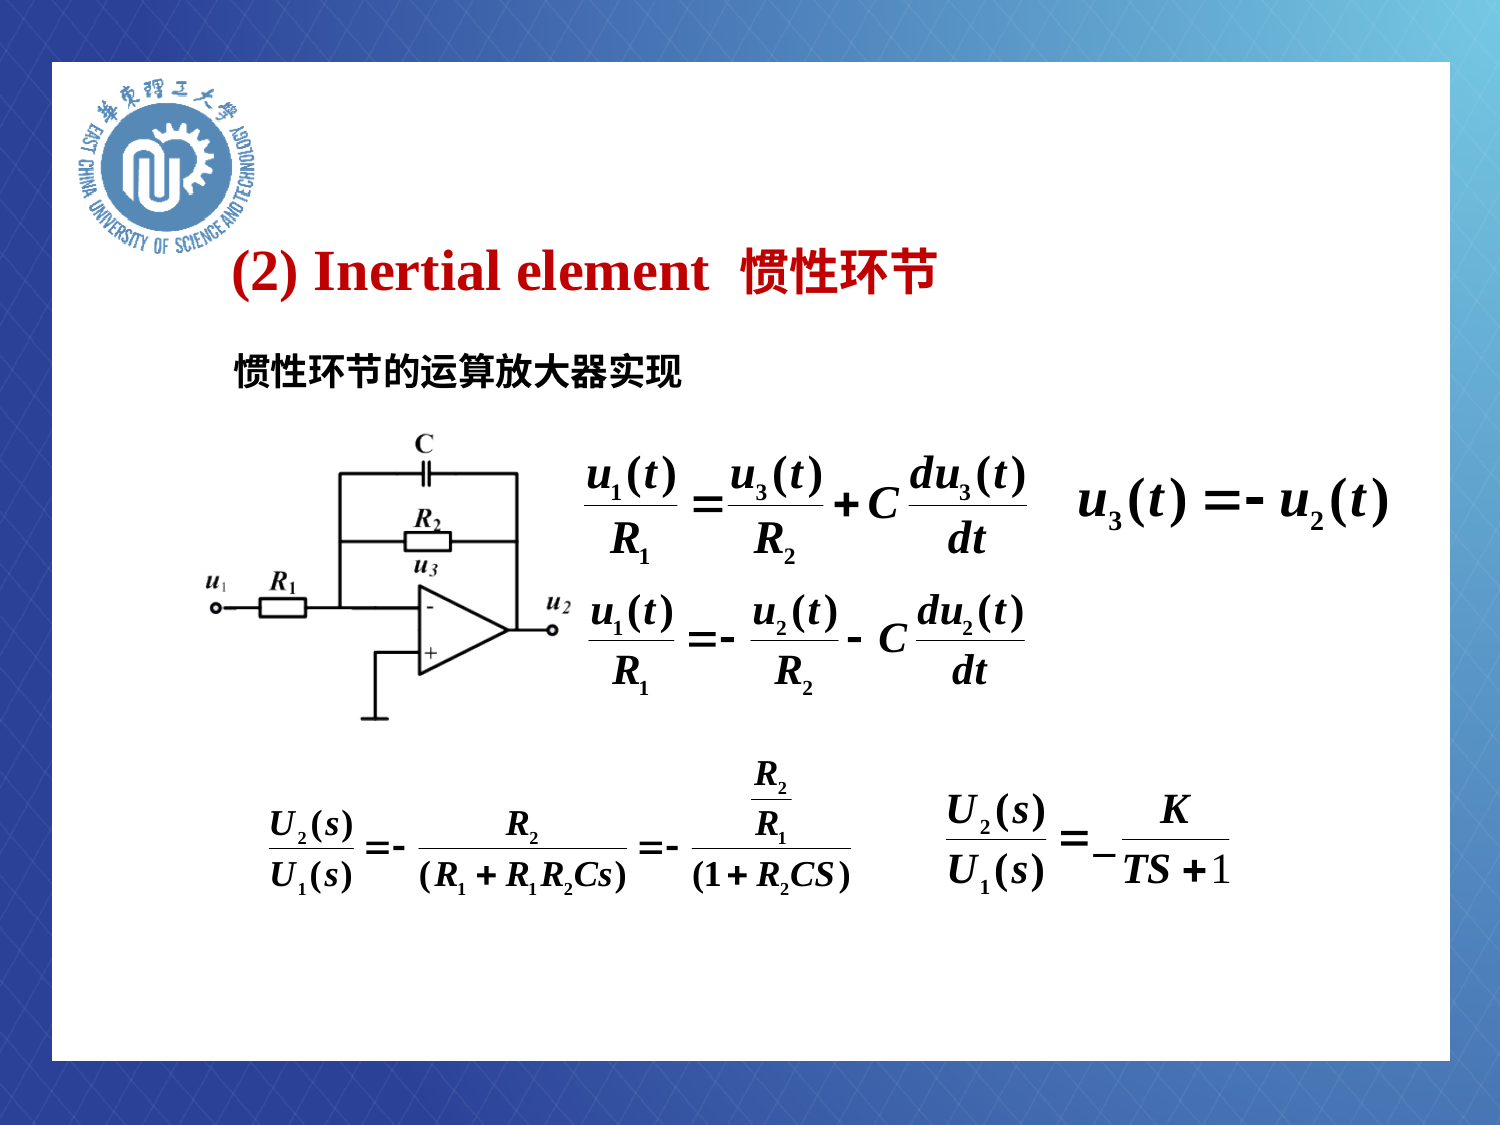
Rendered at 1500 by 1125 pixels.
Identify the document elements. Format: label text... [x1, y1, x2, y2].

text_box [265, 752, 855, 901]
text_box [584, 585, 1031, 702]
text_box (2) Inertial element 惯性环节 [216, 224, 955, 310]
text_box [941, 783, 1236, 901]
text_box 惯性环节的运算放大器实现 [218, 340, 699, 401]
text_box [579, 445, 1033, 573]
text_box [1073, 466, 1394, 540]
picture [0, 0, 1500, 1125]
